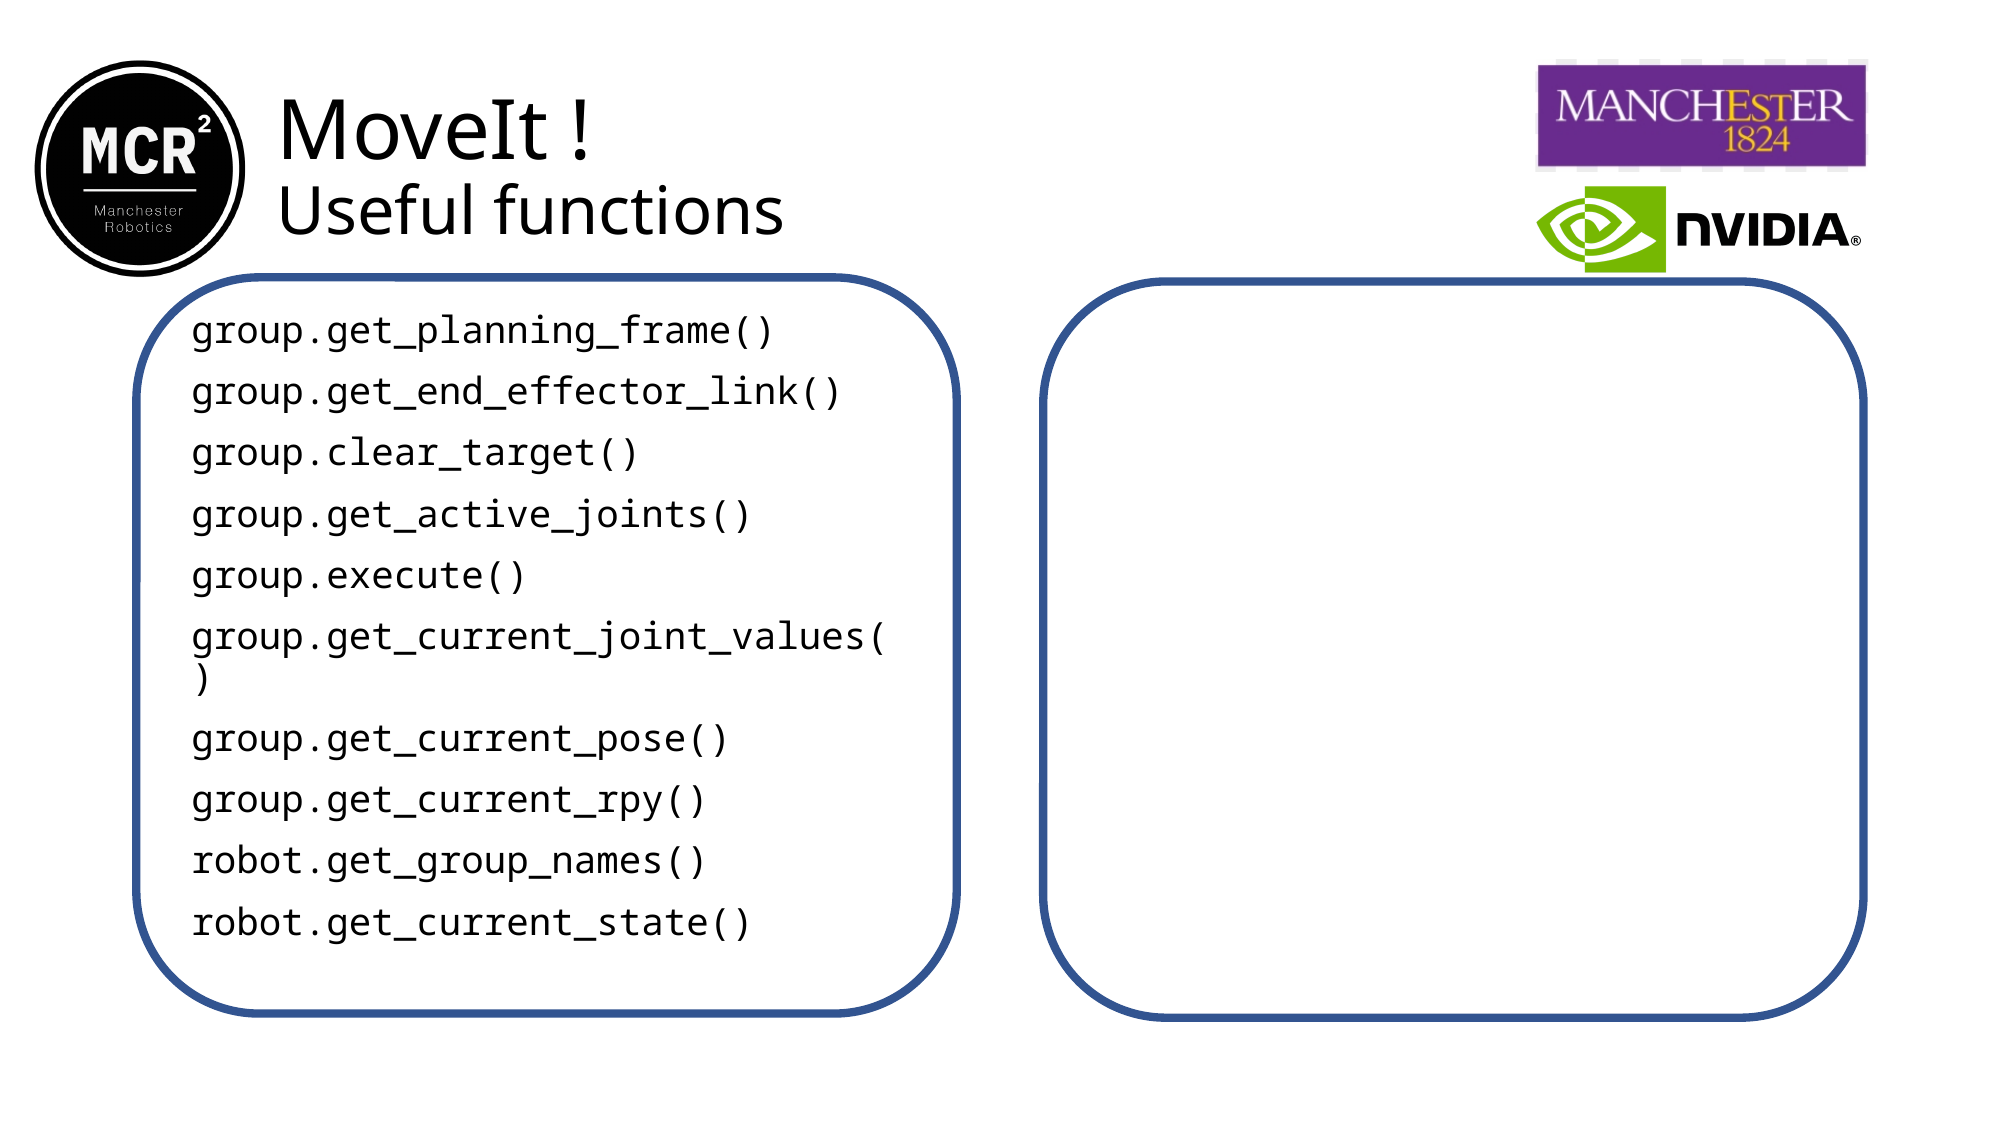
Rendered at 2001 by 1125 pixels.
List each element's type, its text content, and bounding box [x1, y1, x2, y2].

picture [1535, 59, 1869, 172]
text_box [134, 306, 959, 1016]
picture [1535, 176, 1863, 278]
text_box group.get_planning_frame() group.get_end_effector_link() group.clear_target() group.get_active_joints() group.execute() group.get_current_joint_values() group.get_current_pose() group.get_current_rpy() robot.get_group_names() robot.get_current_state() [176, 303, 924, 968]
text_box [1041, 279, 1866, 1020]
text_box MoveIt ! Useful functions [261, 59, 1518, 278]
picture [33, 59, 246, 278]
text_box [180, 275, 913, 303]
